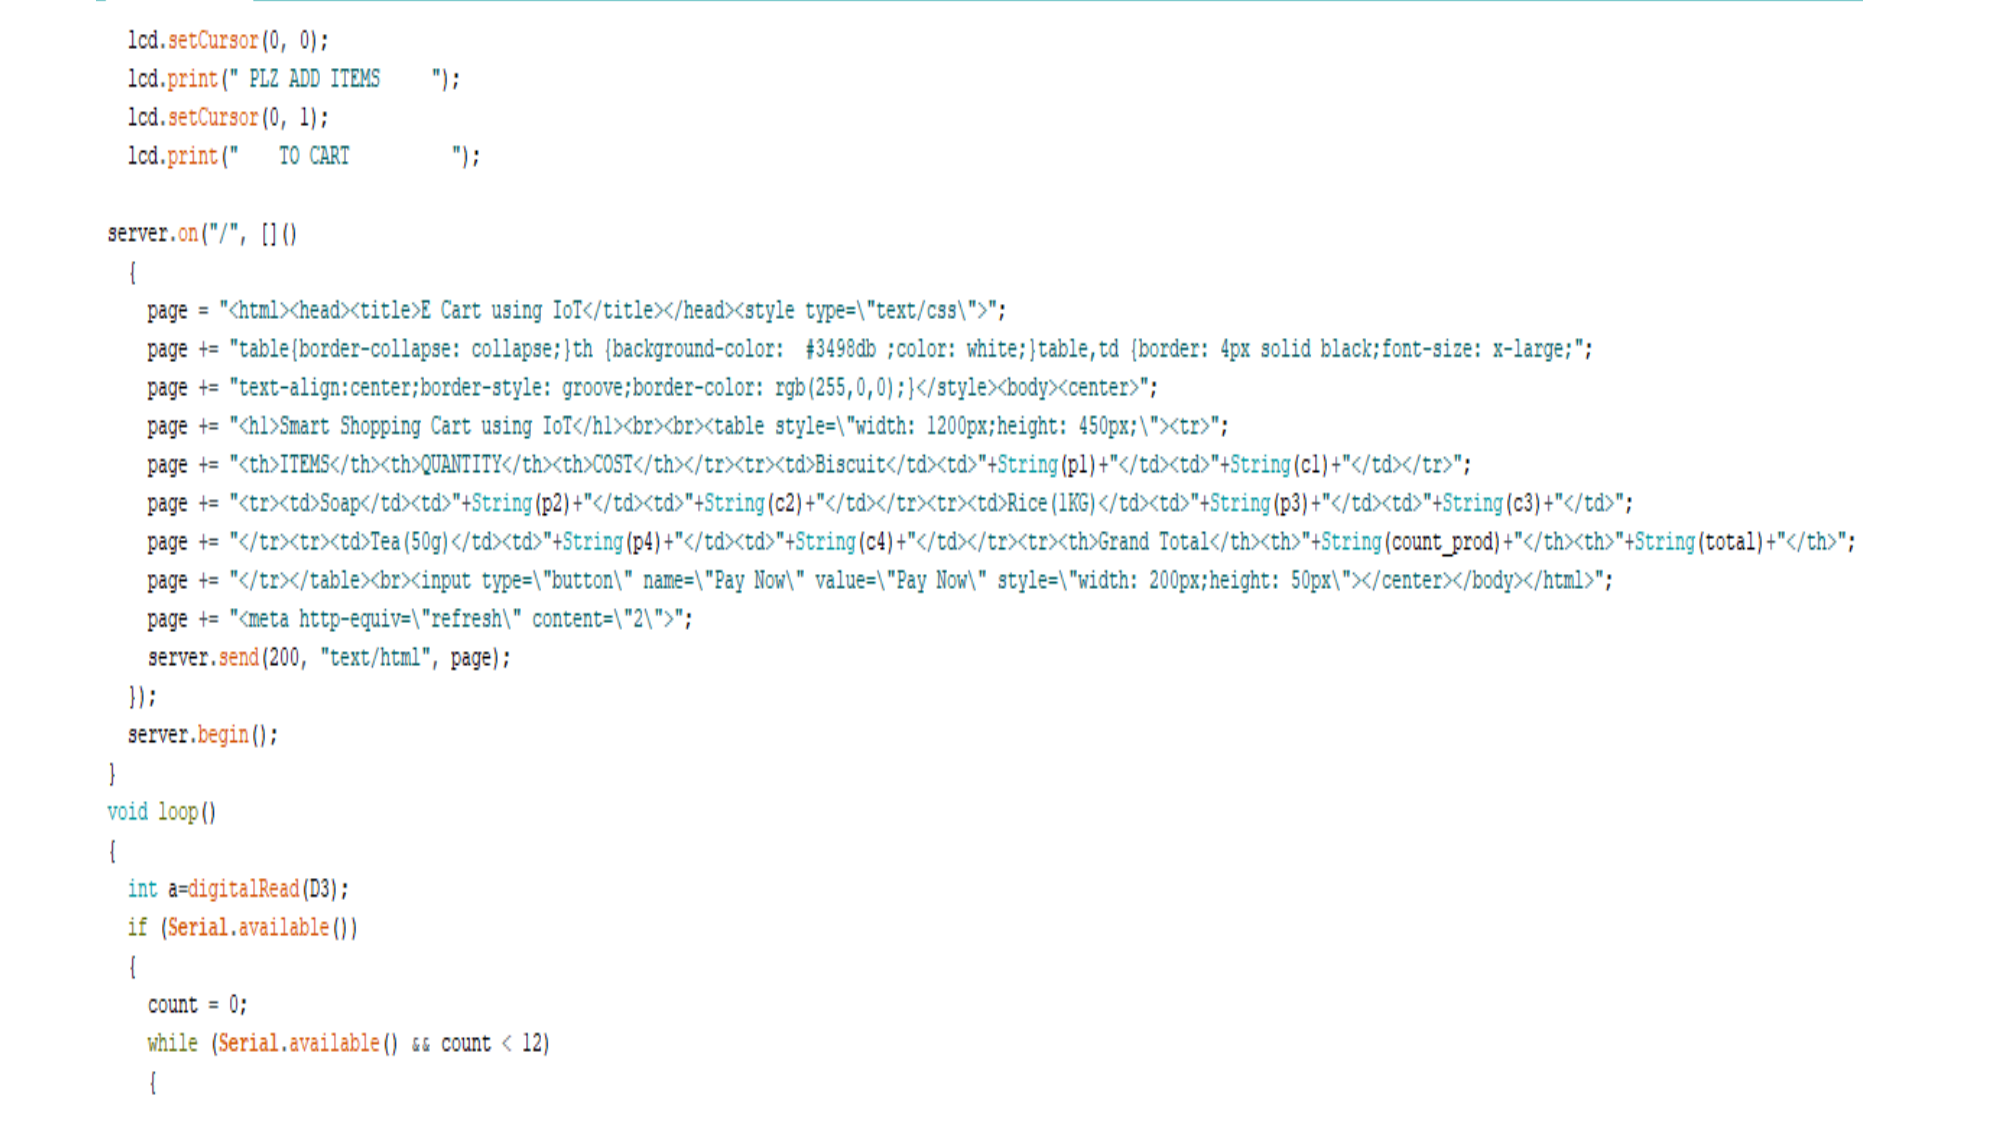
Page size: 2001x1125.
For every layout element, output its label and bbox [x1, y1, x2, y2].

list [96, 0, 1863, 1104]
